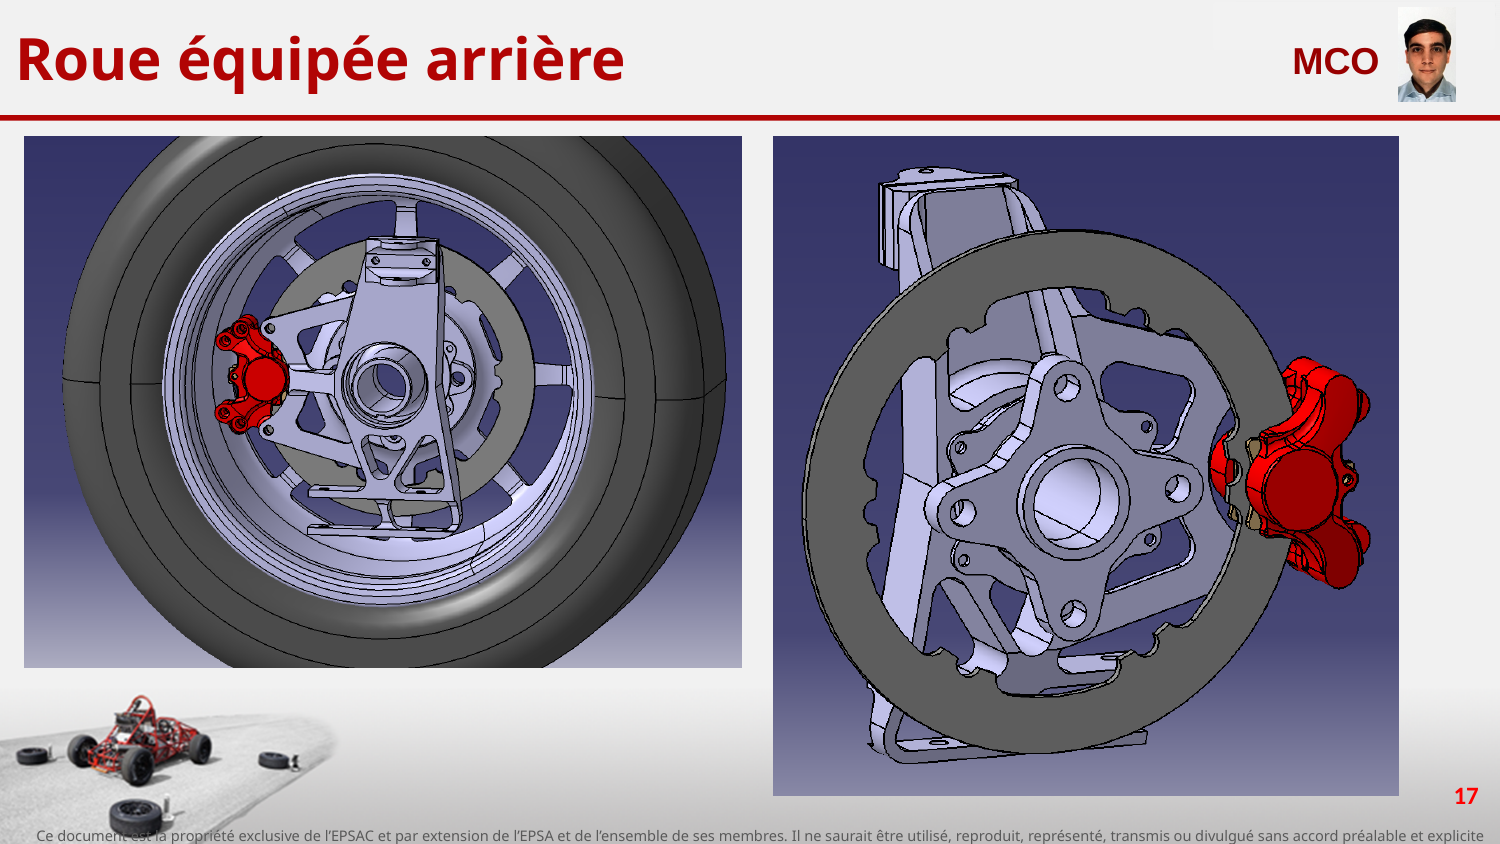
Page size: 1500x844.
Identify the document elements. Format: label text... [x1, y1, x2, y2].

picture [1398, 7, 1456, 103]
picture [24, 136, 743, 668]
title Roue équipée arrière [0, 3, 1500, 112]
text_box MCO [1277, 21, 1393, 88]
picture [0, 136, 1500, 844]
slide_number 17 [1340, 767, 1495, 822]
